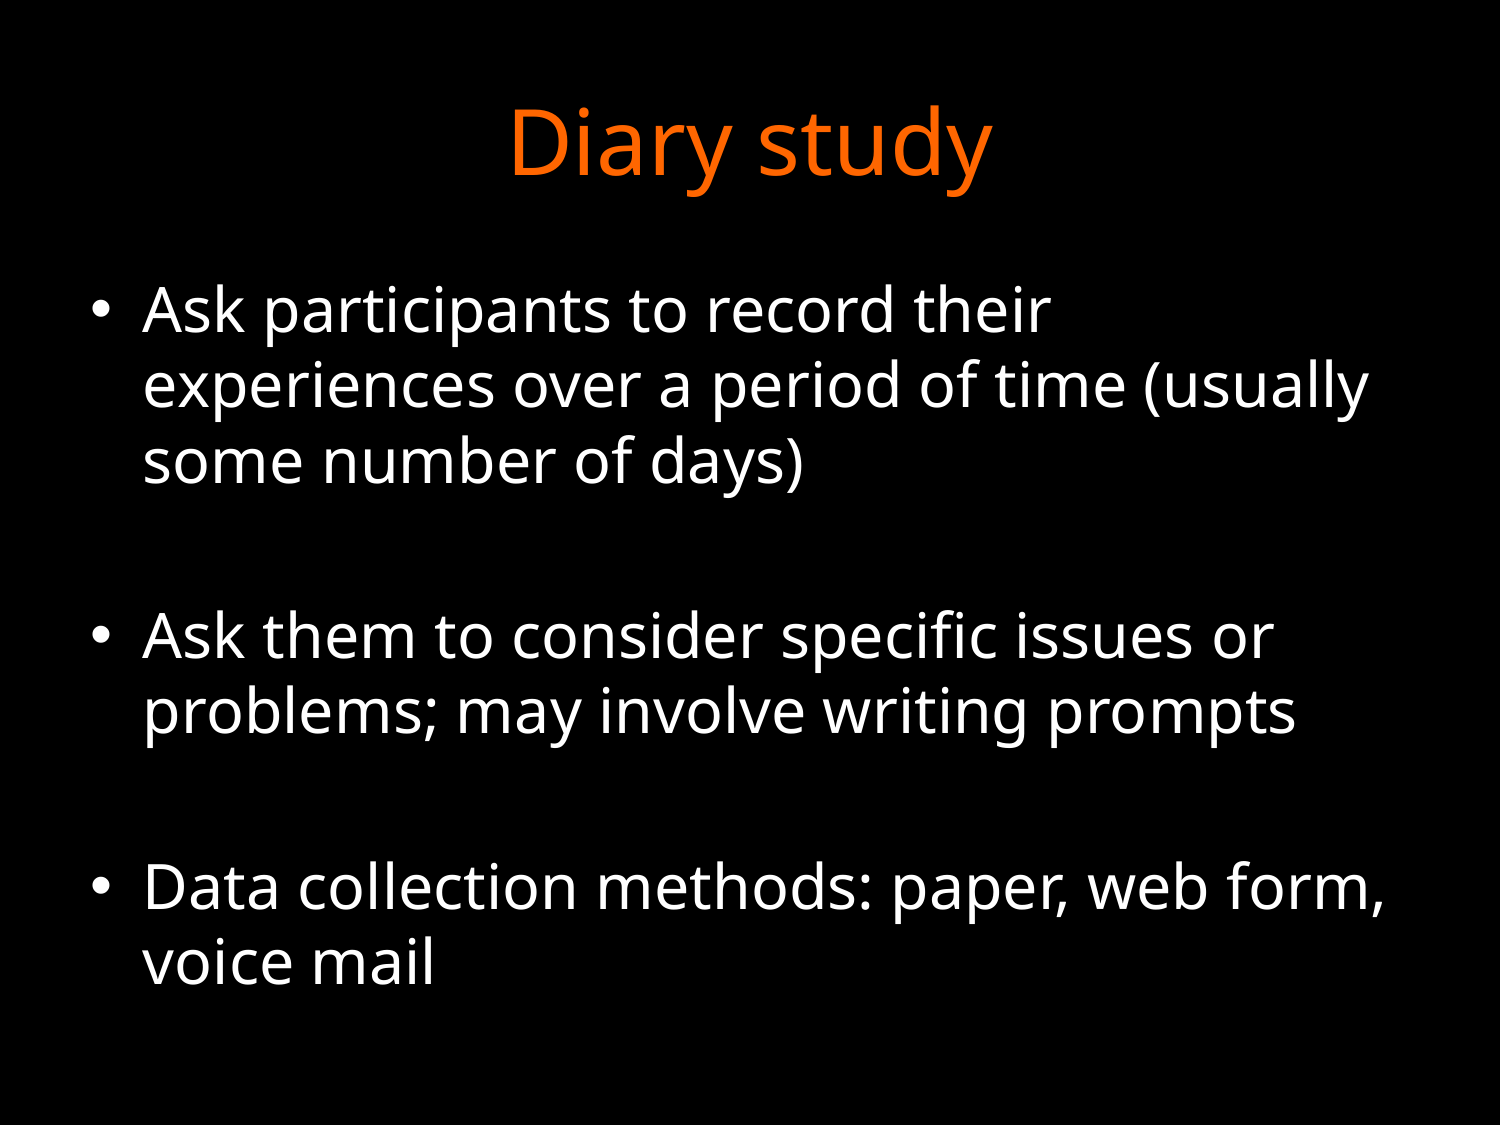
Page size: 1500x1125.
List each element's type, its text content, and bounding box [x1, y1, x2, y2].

list Ask participants to record their experiences over a period of time (usually some number of days) Ask them to consider specific issues or problems; may involve writing prompts Data collection methods: paper, web form, voice mail [75, 262, 1425, 1005]
title Diary study [75, 45, 1425, 233]
